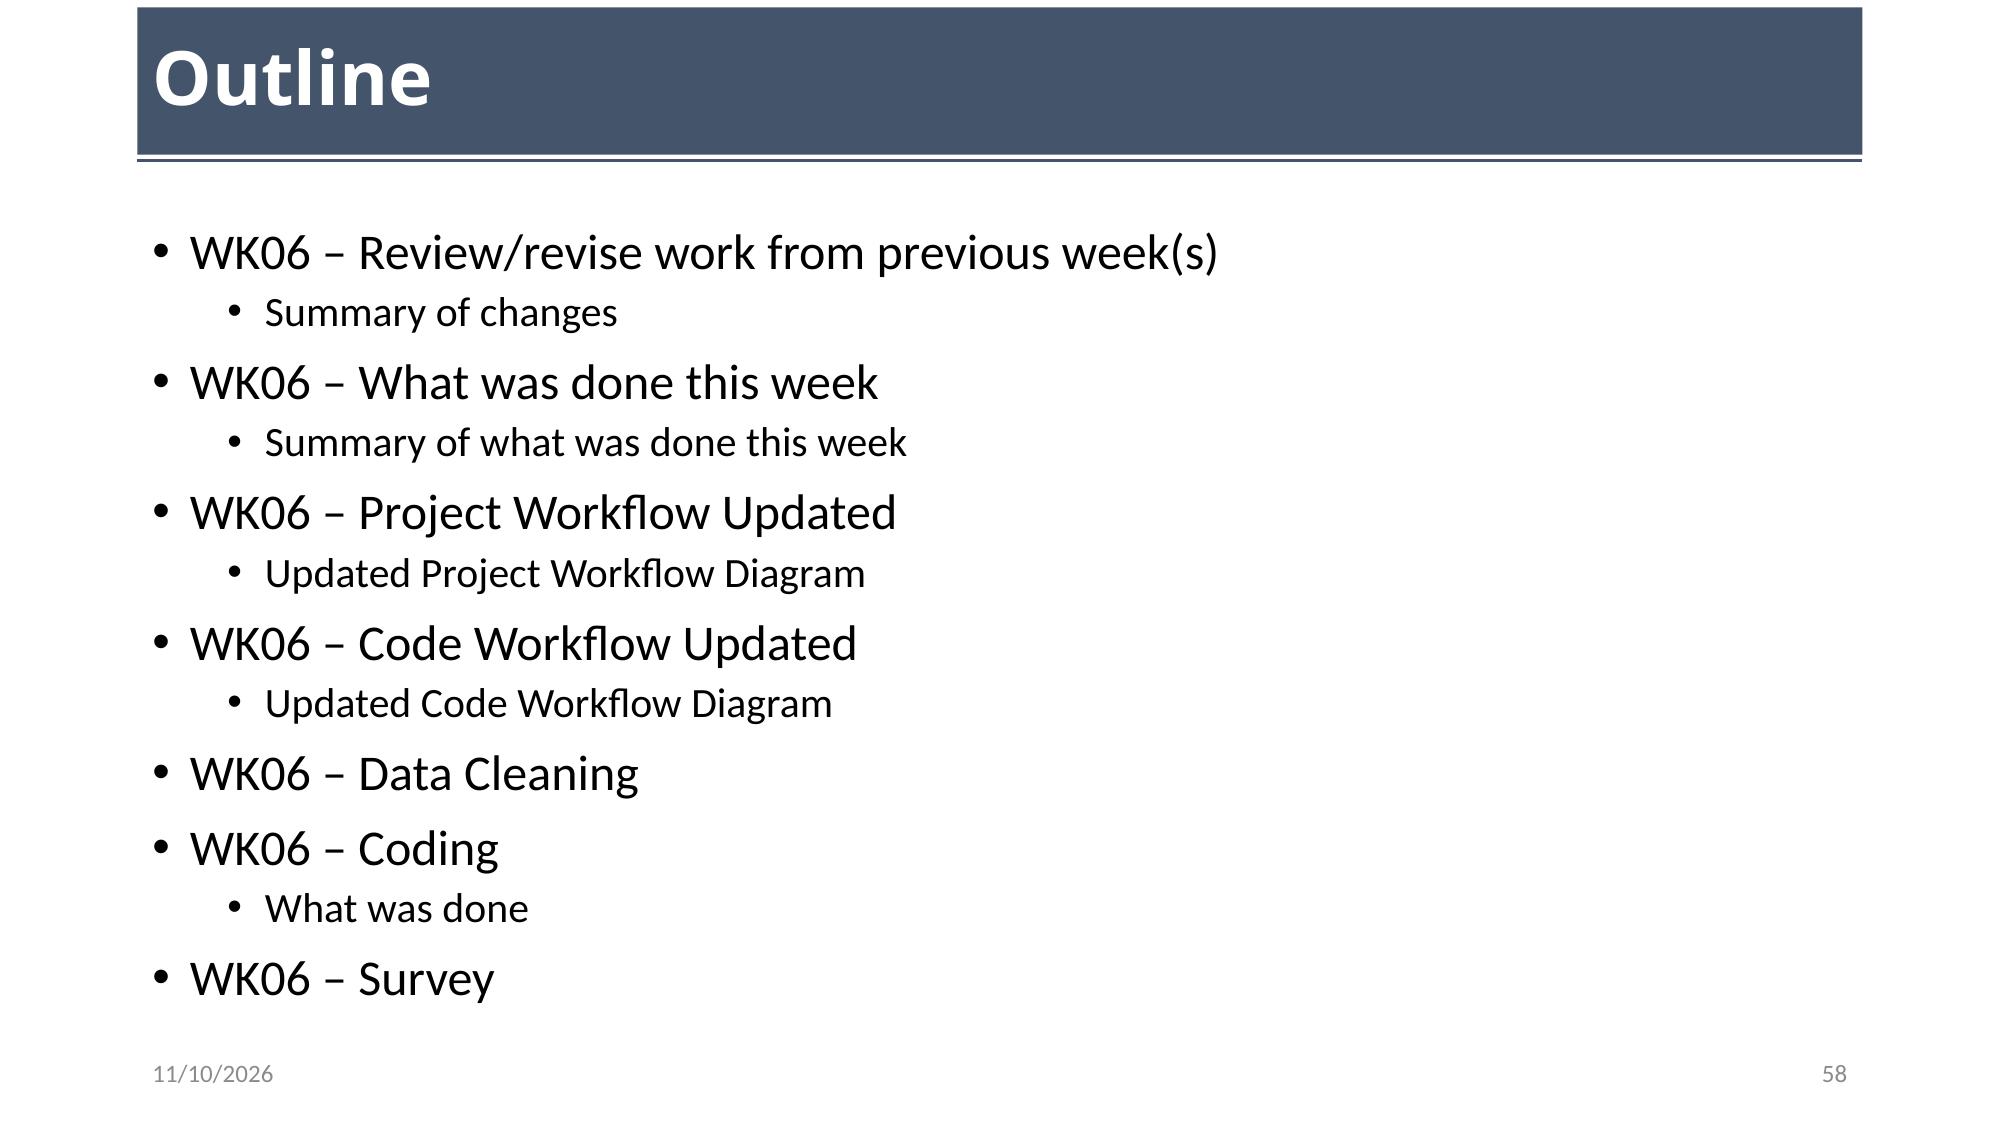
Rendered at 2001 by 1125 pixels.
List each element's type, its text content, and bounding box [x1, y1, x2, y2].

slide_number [137, 1042, 588, 1103]
list WK06 – Review/revise work from previous week(s) Summary of changes WK06 – What was done this week Summary of what was done this week WK06 – Project Workflow Updated Updated Project Workflow Diagram WK06 – Code Workflow Updated Updated Code Workflow Diagram WK06 – Data Cleaning WK06 – Coding What was done WK06 – Survey [137, 218, 1838, 1043]
slide_number 58 [1412, 1042, 1863, 1103]
title Outline [137, 7, 1863, 155]
